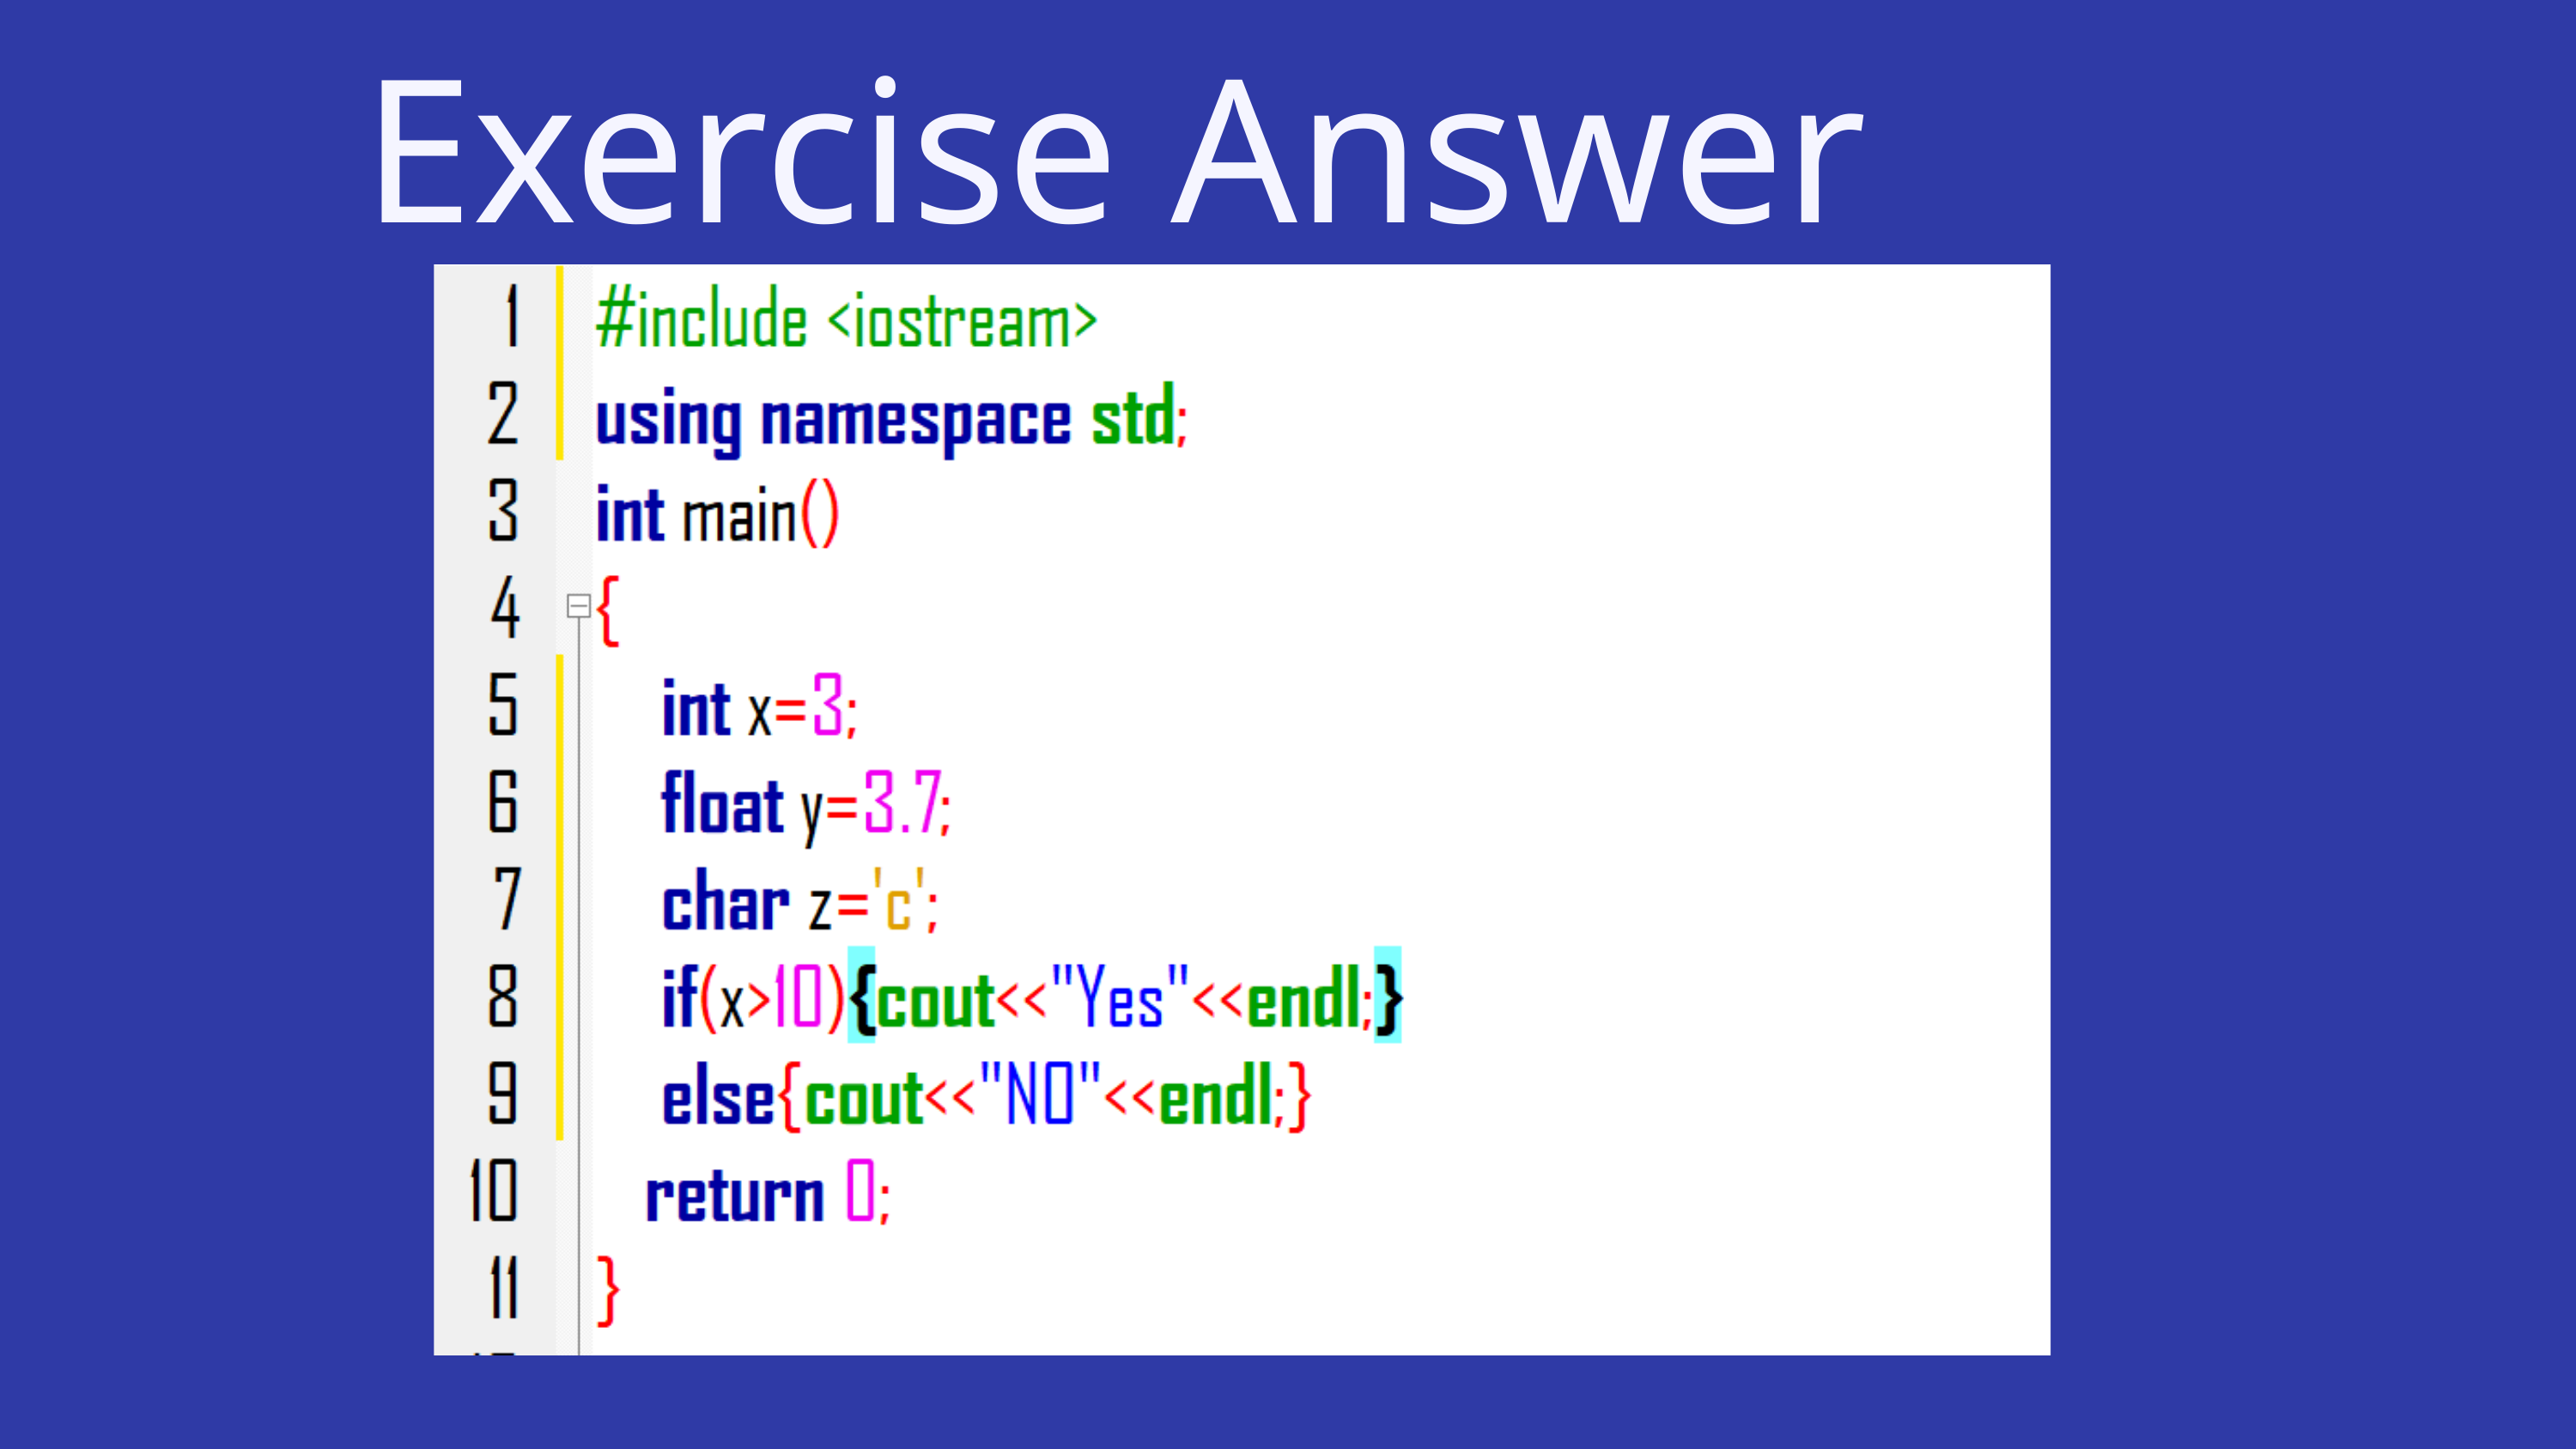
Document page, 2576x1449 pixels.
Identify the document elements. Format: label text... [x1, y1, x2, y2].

text_box [434, 264, 2051, 1355]
text_box Exercise Answer [362, 23, 2214, 263]
